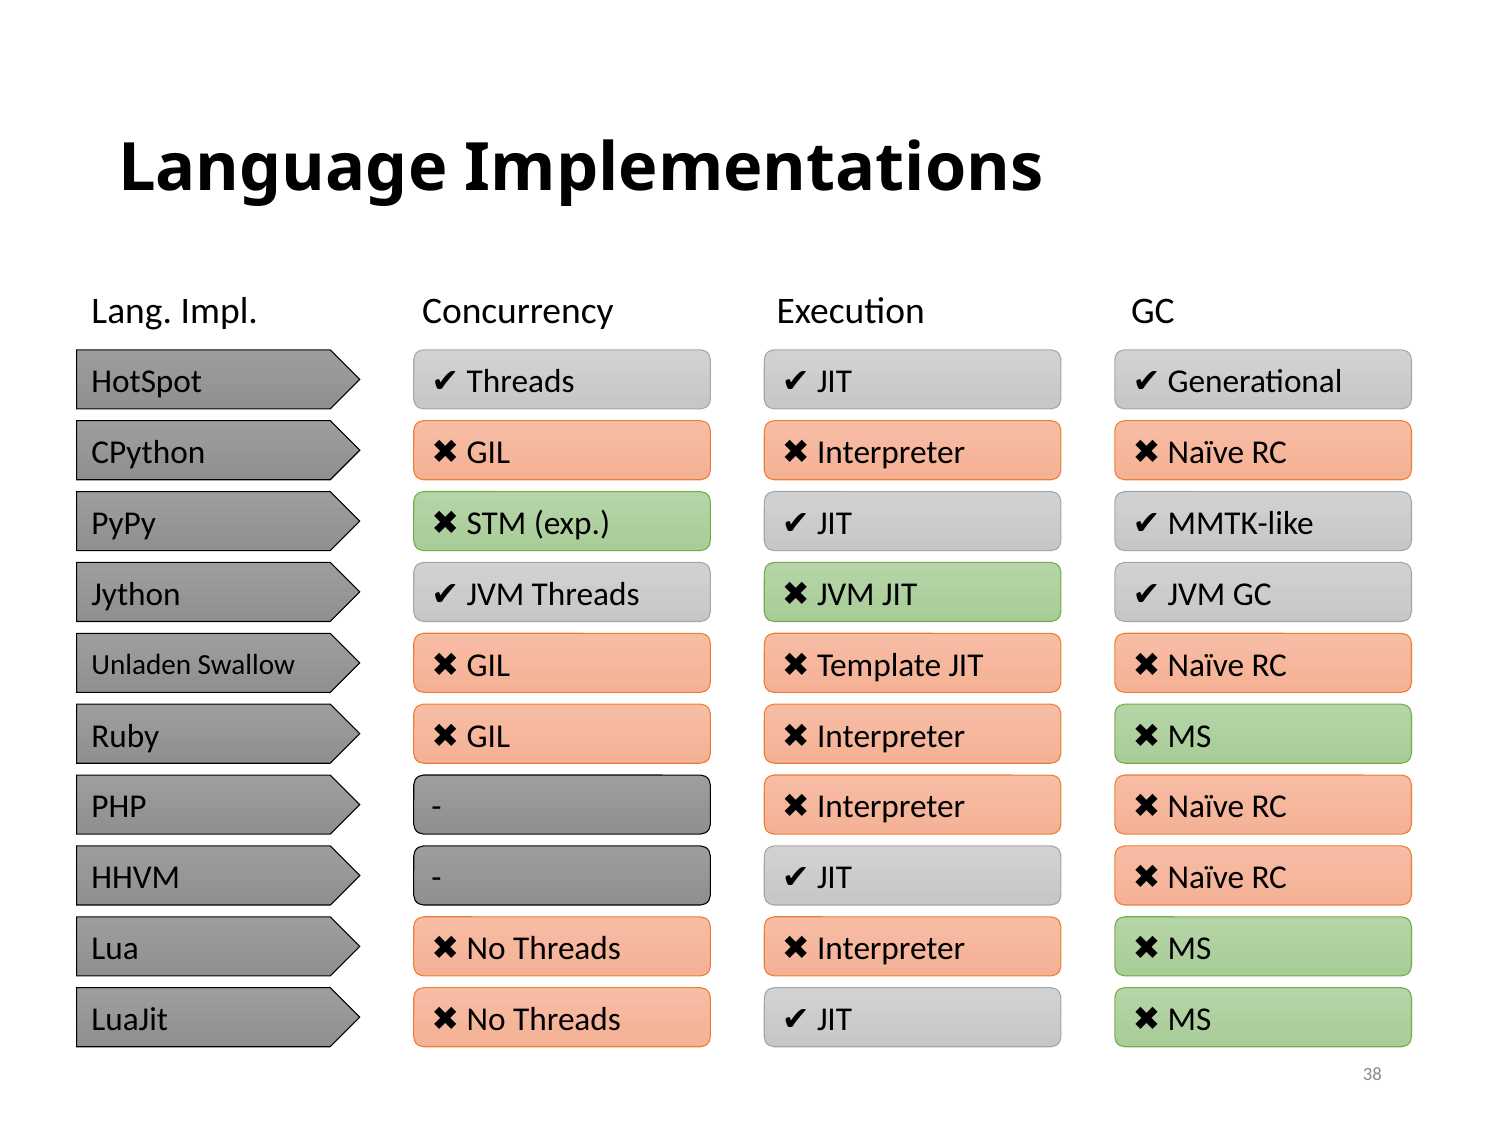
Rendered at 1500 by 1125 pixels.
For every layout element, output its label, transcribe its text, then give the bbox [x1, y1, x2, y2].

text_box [76, 349, 1412, 409]
text_box GC [1116, 278, 1424, 339]
slide_number 38 [1059, 1047, 1397, 1103]
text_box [76, 420, 1412, 480]
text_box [76, 987, 1412, 1047]
text_box Lang. Impl. [76, 278, 384, 339]
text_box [76, 704, 1412, 764]
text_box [76, 491, 1412, 551]
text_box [76, 633, 1412, 693]
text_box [76, 562, 1412, 622]
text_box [76, 775, 1412, 835]
title Language Implementations [103, 59, 1397, 278]
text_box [76, 916, 1412, 976]
text_box Execution [761, 278, 1069, 339]
text_box Concurrency [407, 278, 715, 339]
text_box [76, 845, 1412, 905]
